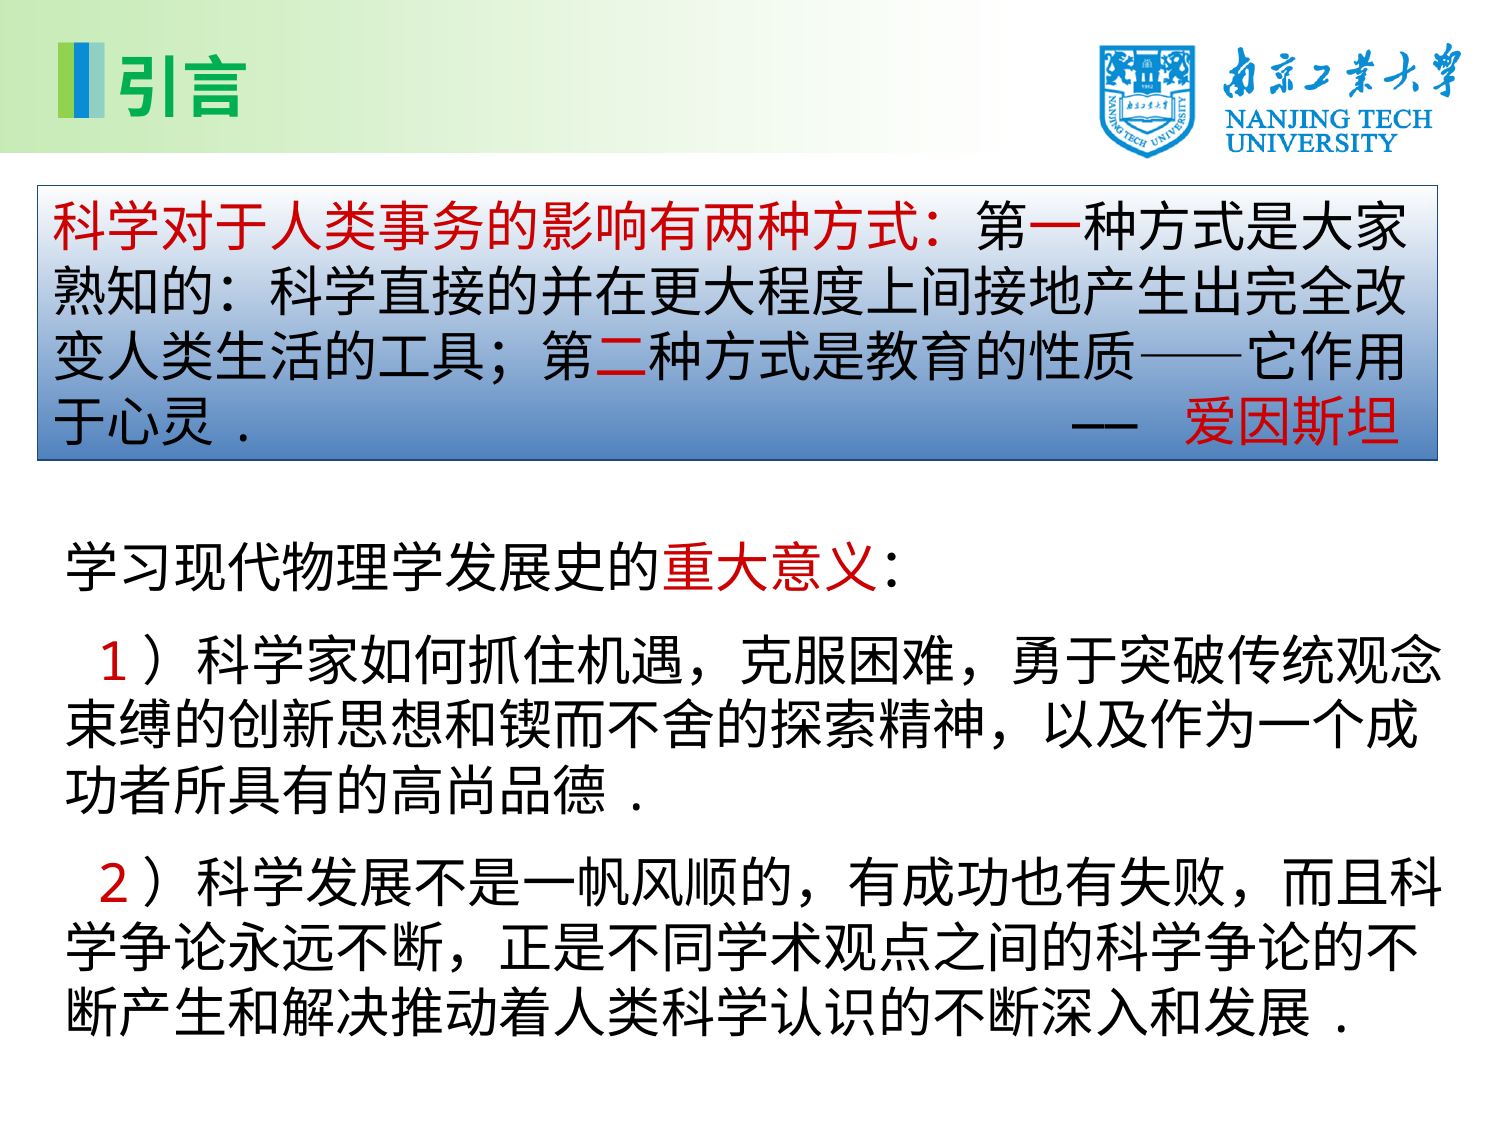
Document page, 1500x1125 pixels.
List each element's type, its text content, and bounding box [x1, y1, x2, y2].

text_box 科学对于人类事务的影响有两种方式：第一种方式是大家熟知的：科学直接的并在更大程度上间接地产生出完全改变人类生活的工具；第二种方式是教育的性质——它作用于心灵. —— 爱因斯坦 [37, 185, 1438, 460]
picture [0, 0, 1500, 1125]
text_box 学习现代物理学发展史的重大意义： 1）科学家如何抓住机遇，克服困难，勇于突破传统观念束缚的创新思想和锲而不舍的探索精神，以及作为一个成功者所具有的高尚品德. 2）科学发展不是一帆风顺的，有成功也有失败，而且科学争论永远不断，正是不同学术观点之间的科学争论的不断产生和解决推动着人类科学认识的不断深入和发展. [49, 526, 1475, 1051]
text_box 引言 [100, 37, 265, 133]
